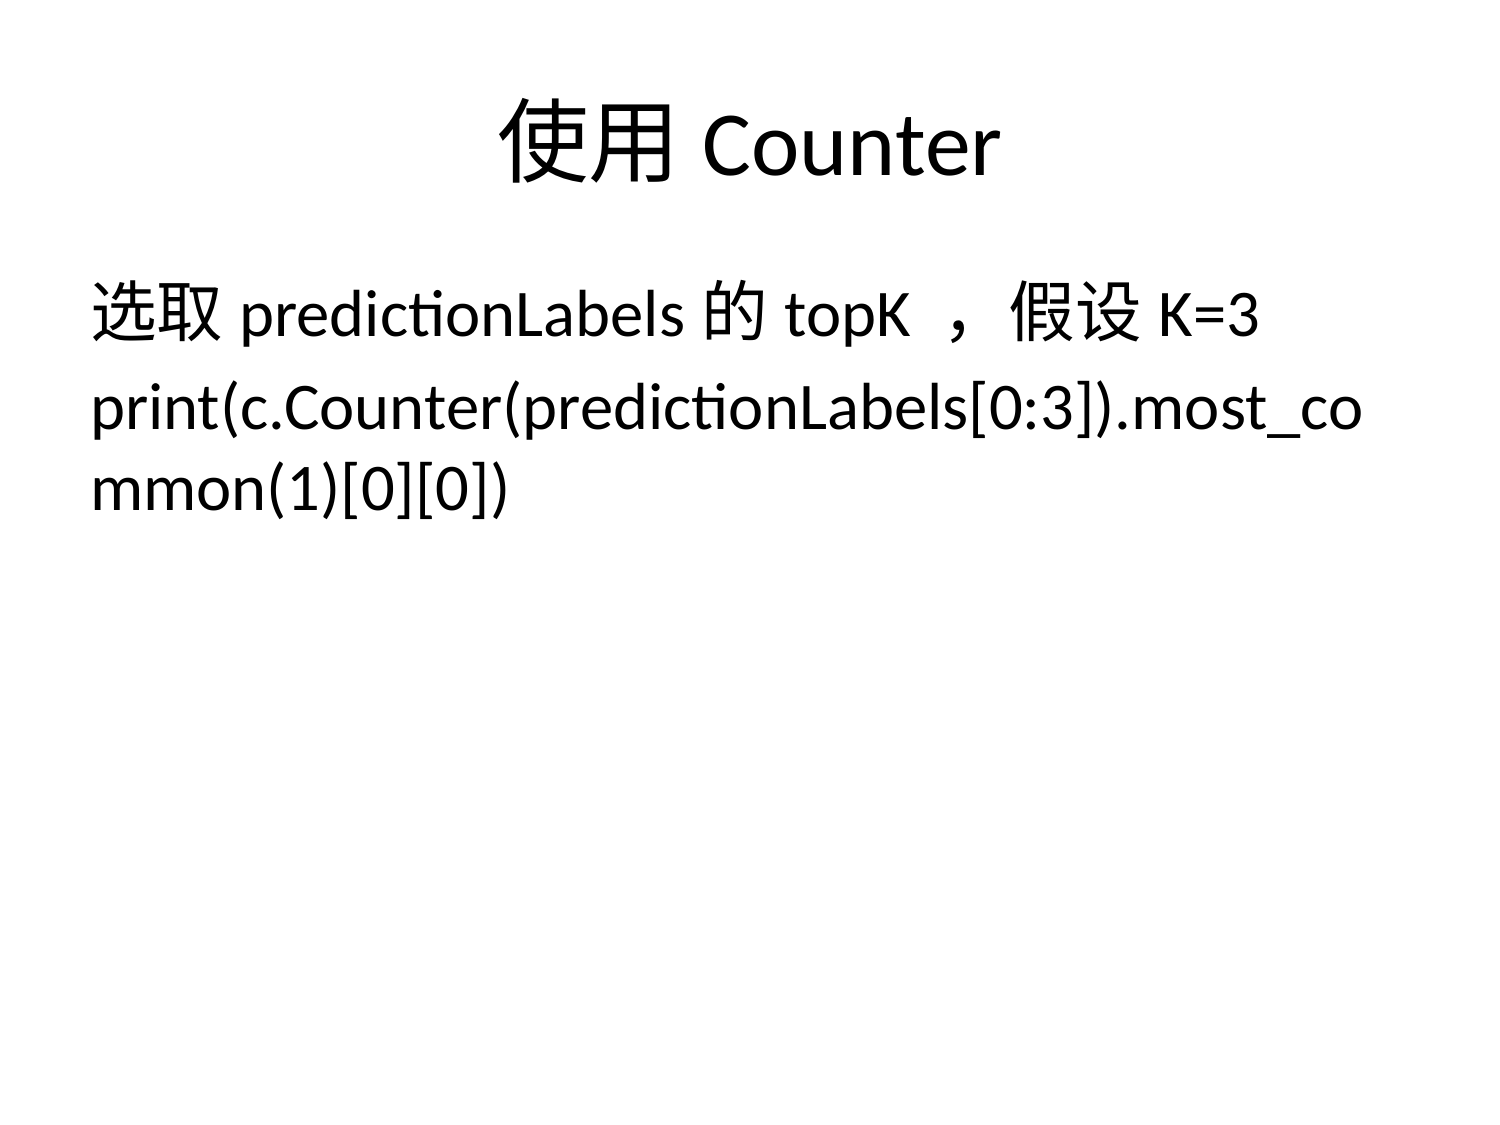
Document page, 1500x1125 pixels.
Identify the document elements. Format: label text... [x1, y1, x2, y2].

title 使用Counter [75, 45, 1425, 233]
list 选取predictionLabels的topK ，假设K=3 print(c.Counter(predictionLabels[0:3]).most_common(1)[0][0]) [75, 262, 1425, 1005]
